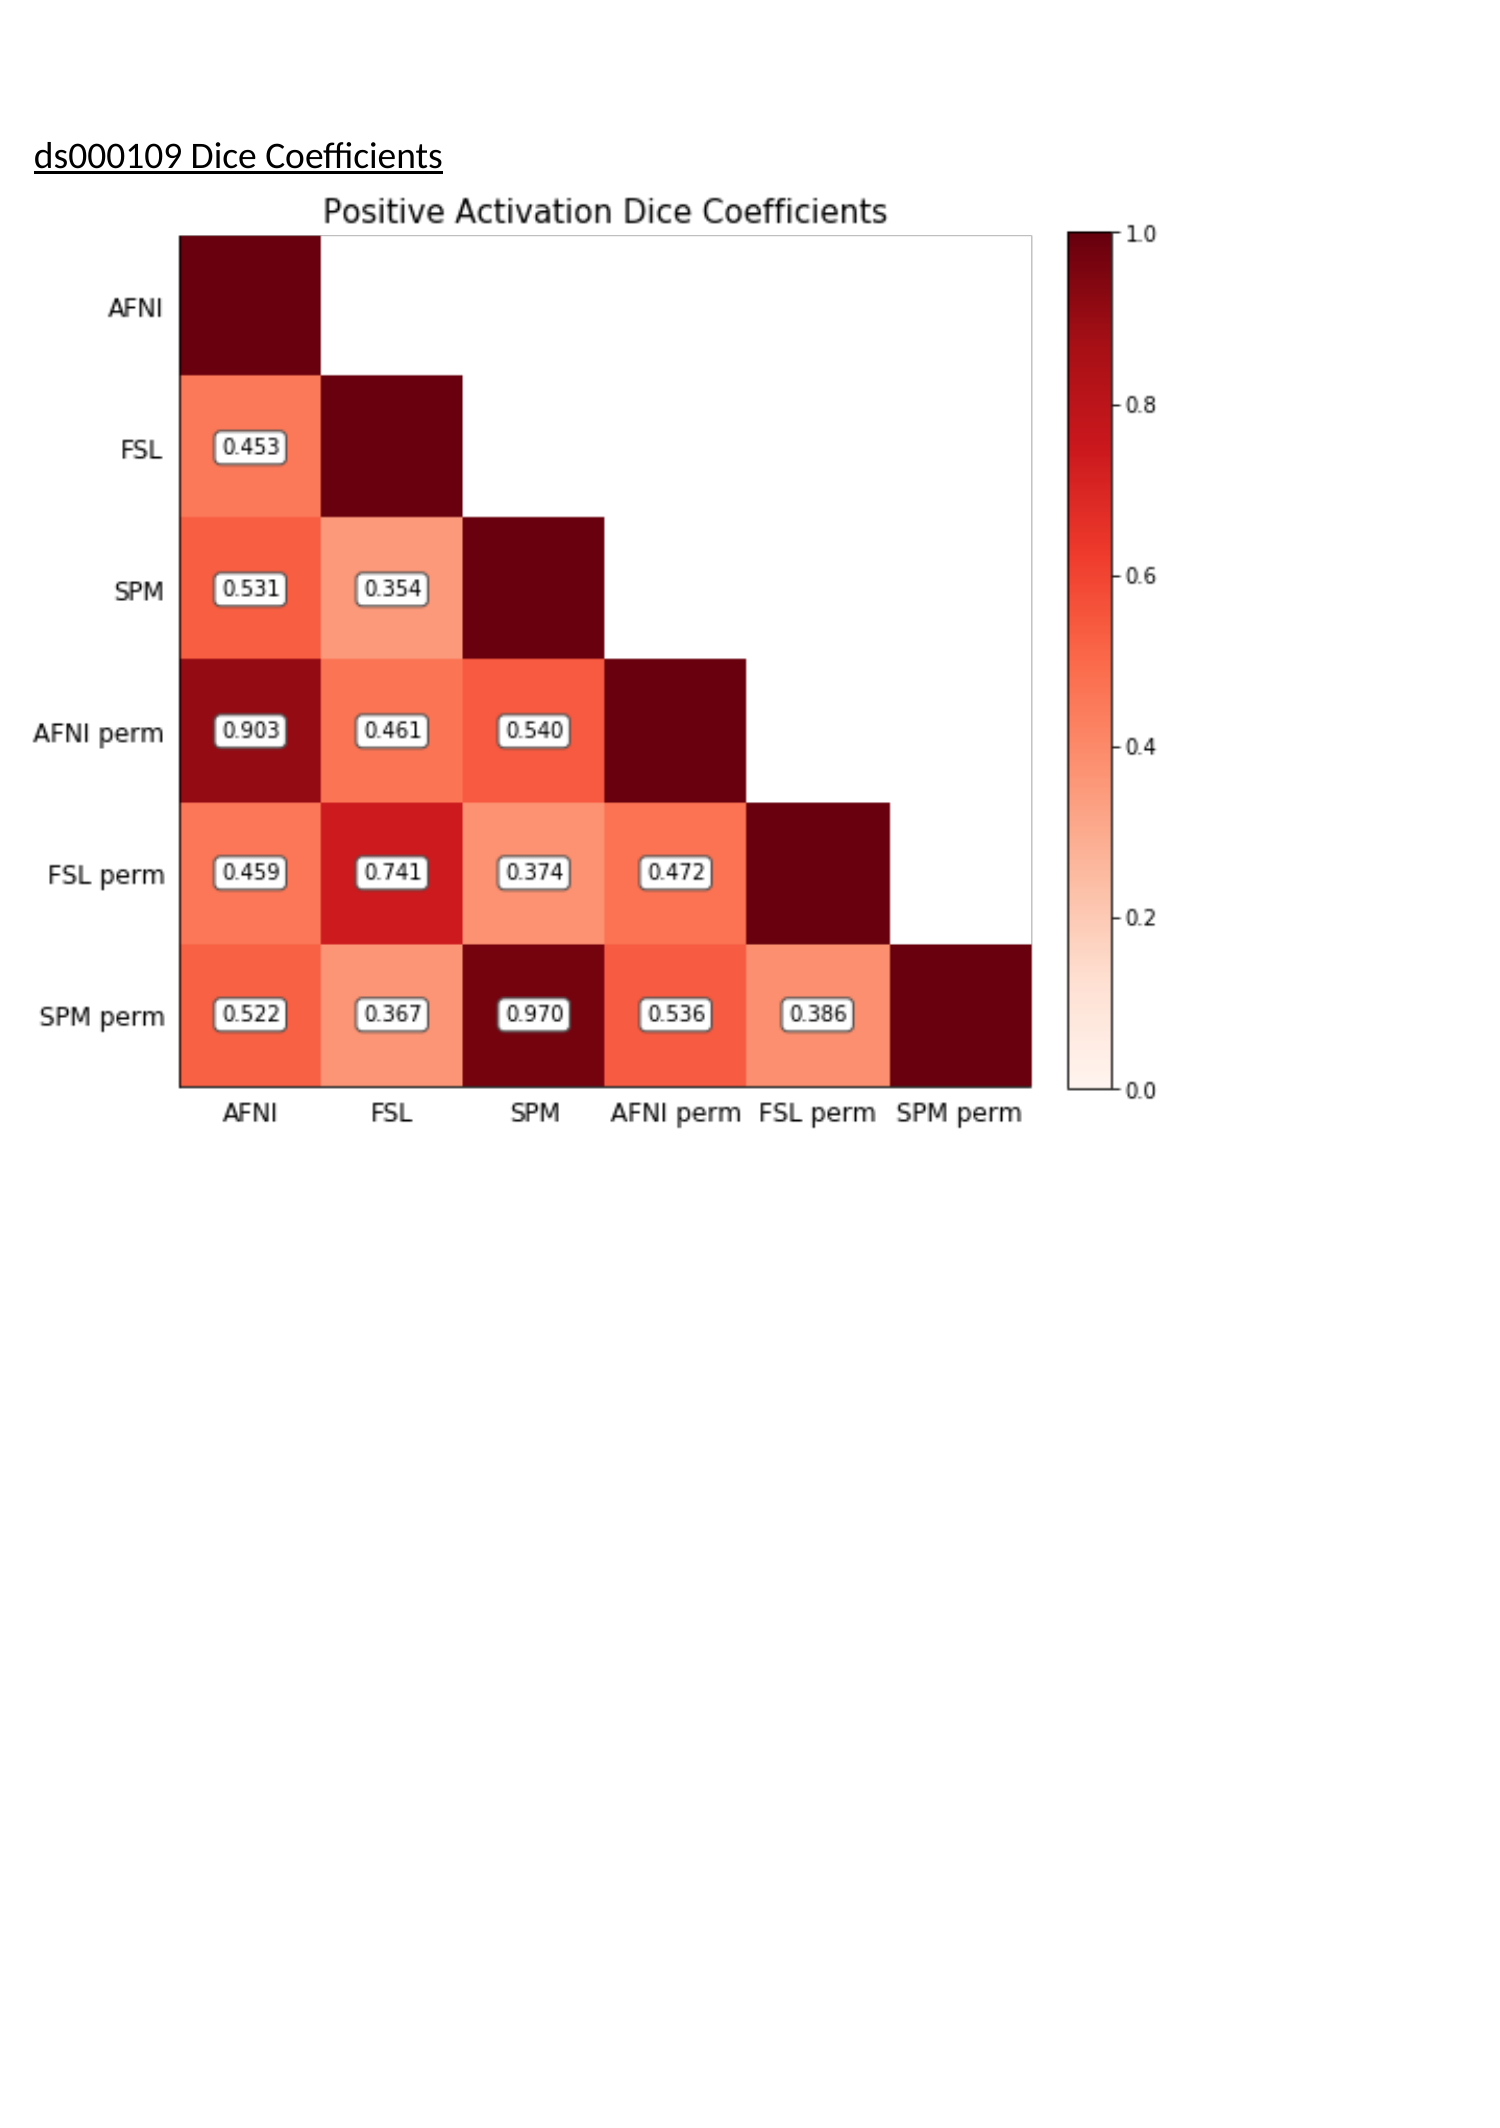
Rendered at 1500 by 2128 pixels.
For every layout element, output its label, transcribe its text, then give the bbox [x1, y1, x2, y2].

text_box ds000109 Dice Coefficients [19, 123, 1384, 184]
picture [18, 184, 1172, 1143]
